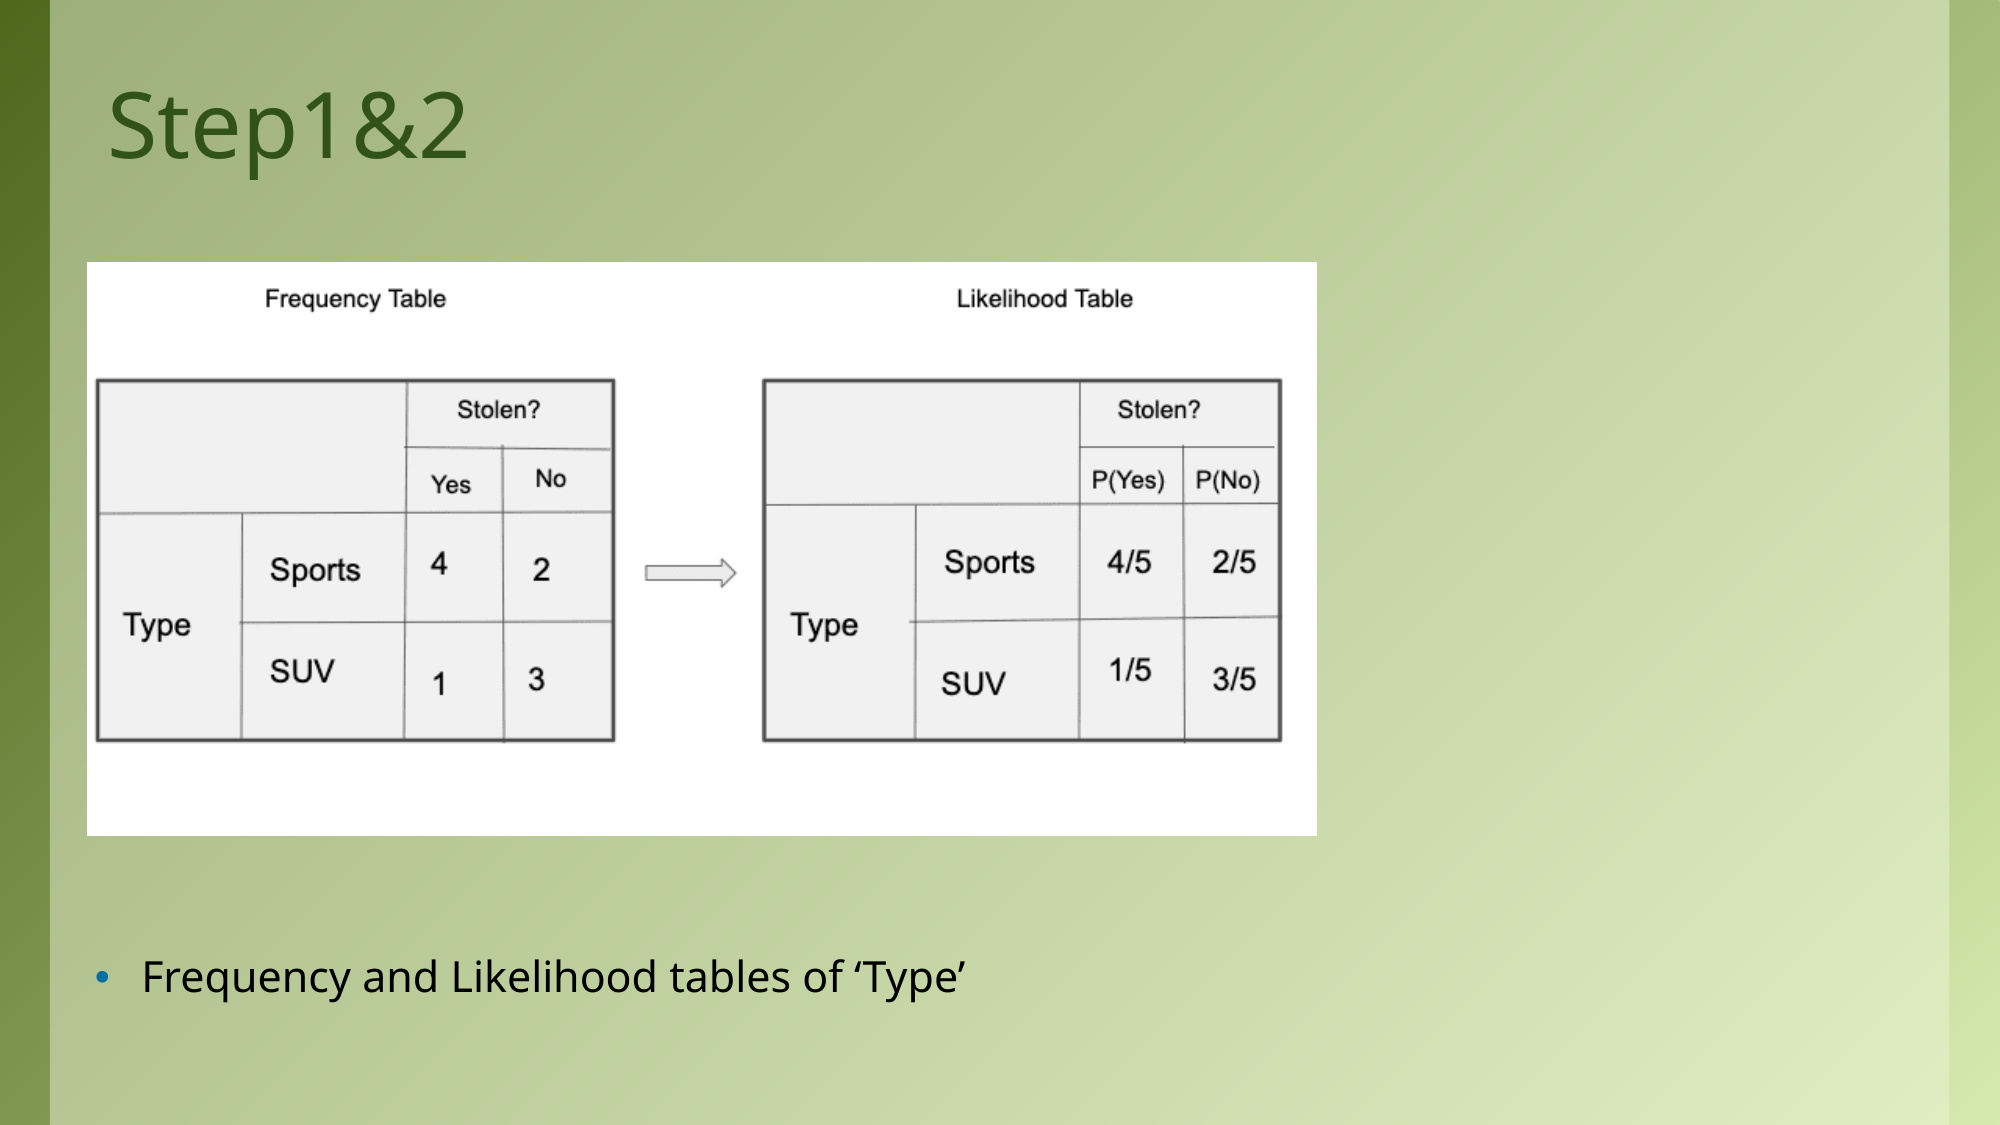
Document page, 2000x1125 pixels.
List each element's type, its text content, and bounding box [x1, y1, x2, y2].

picture [87, 262, 1317, 836]
list Frequency and Likelihood tables of ‘Type’ [74, 200, 1850, 1063]
title Step1&2 [87, 12, 1850, 188]
